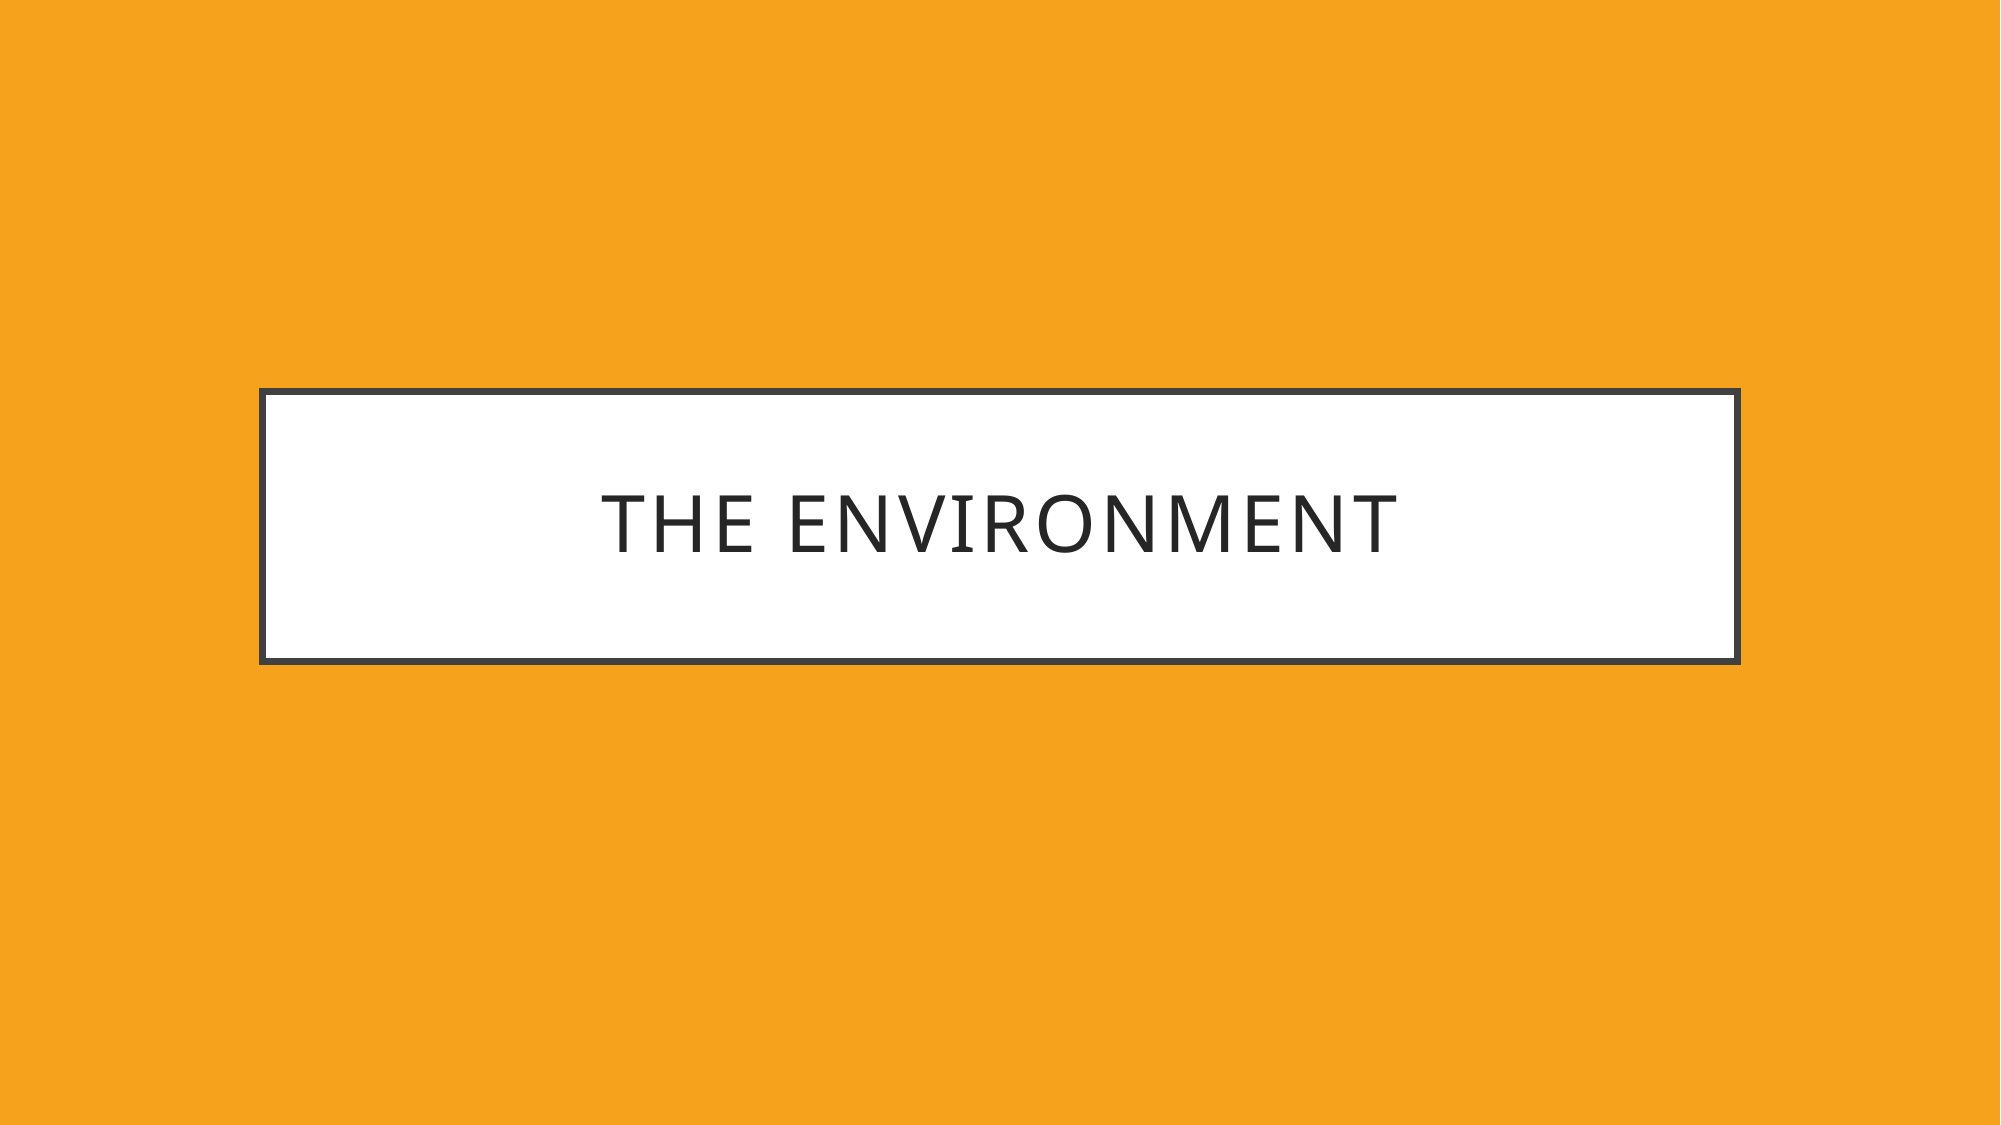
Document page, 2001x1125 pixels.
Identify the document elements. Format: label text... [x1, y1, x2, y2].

title The Environment [259, 388, 1741, 665]
